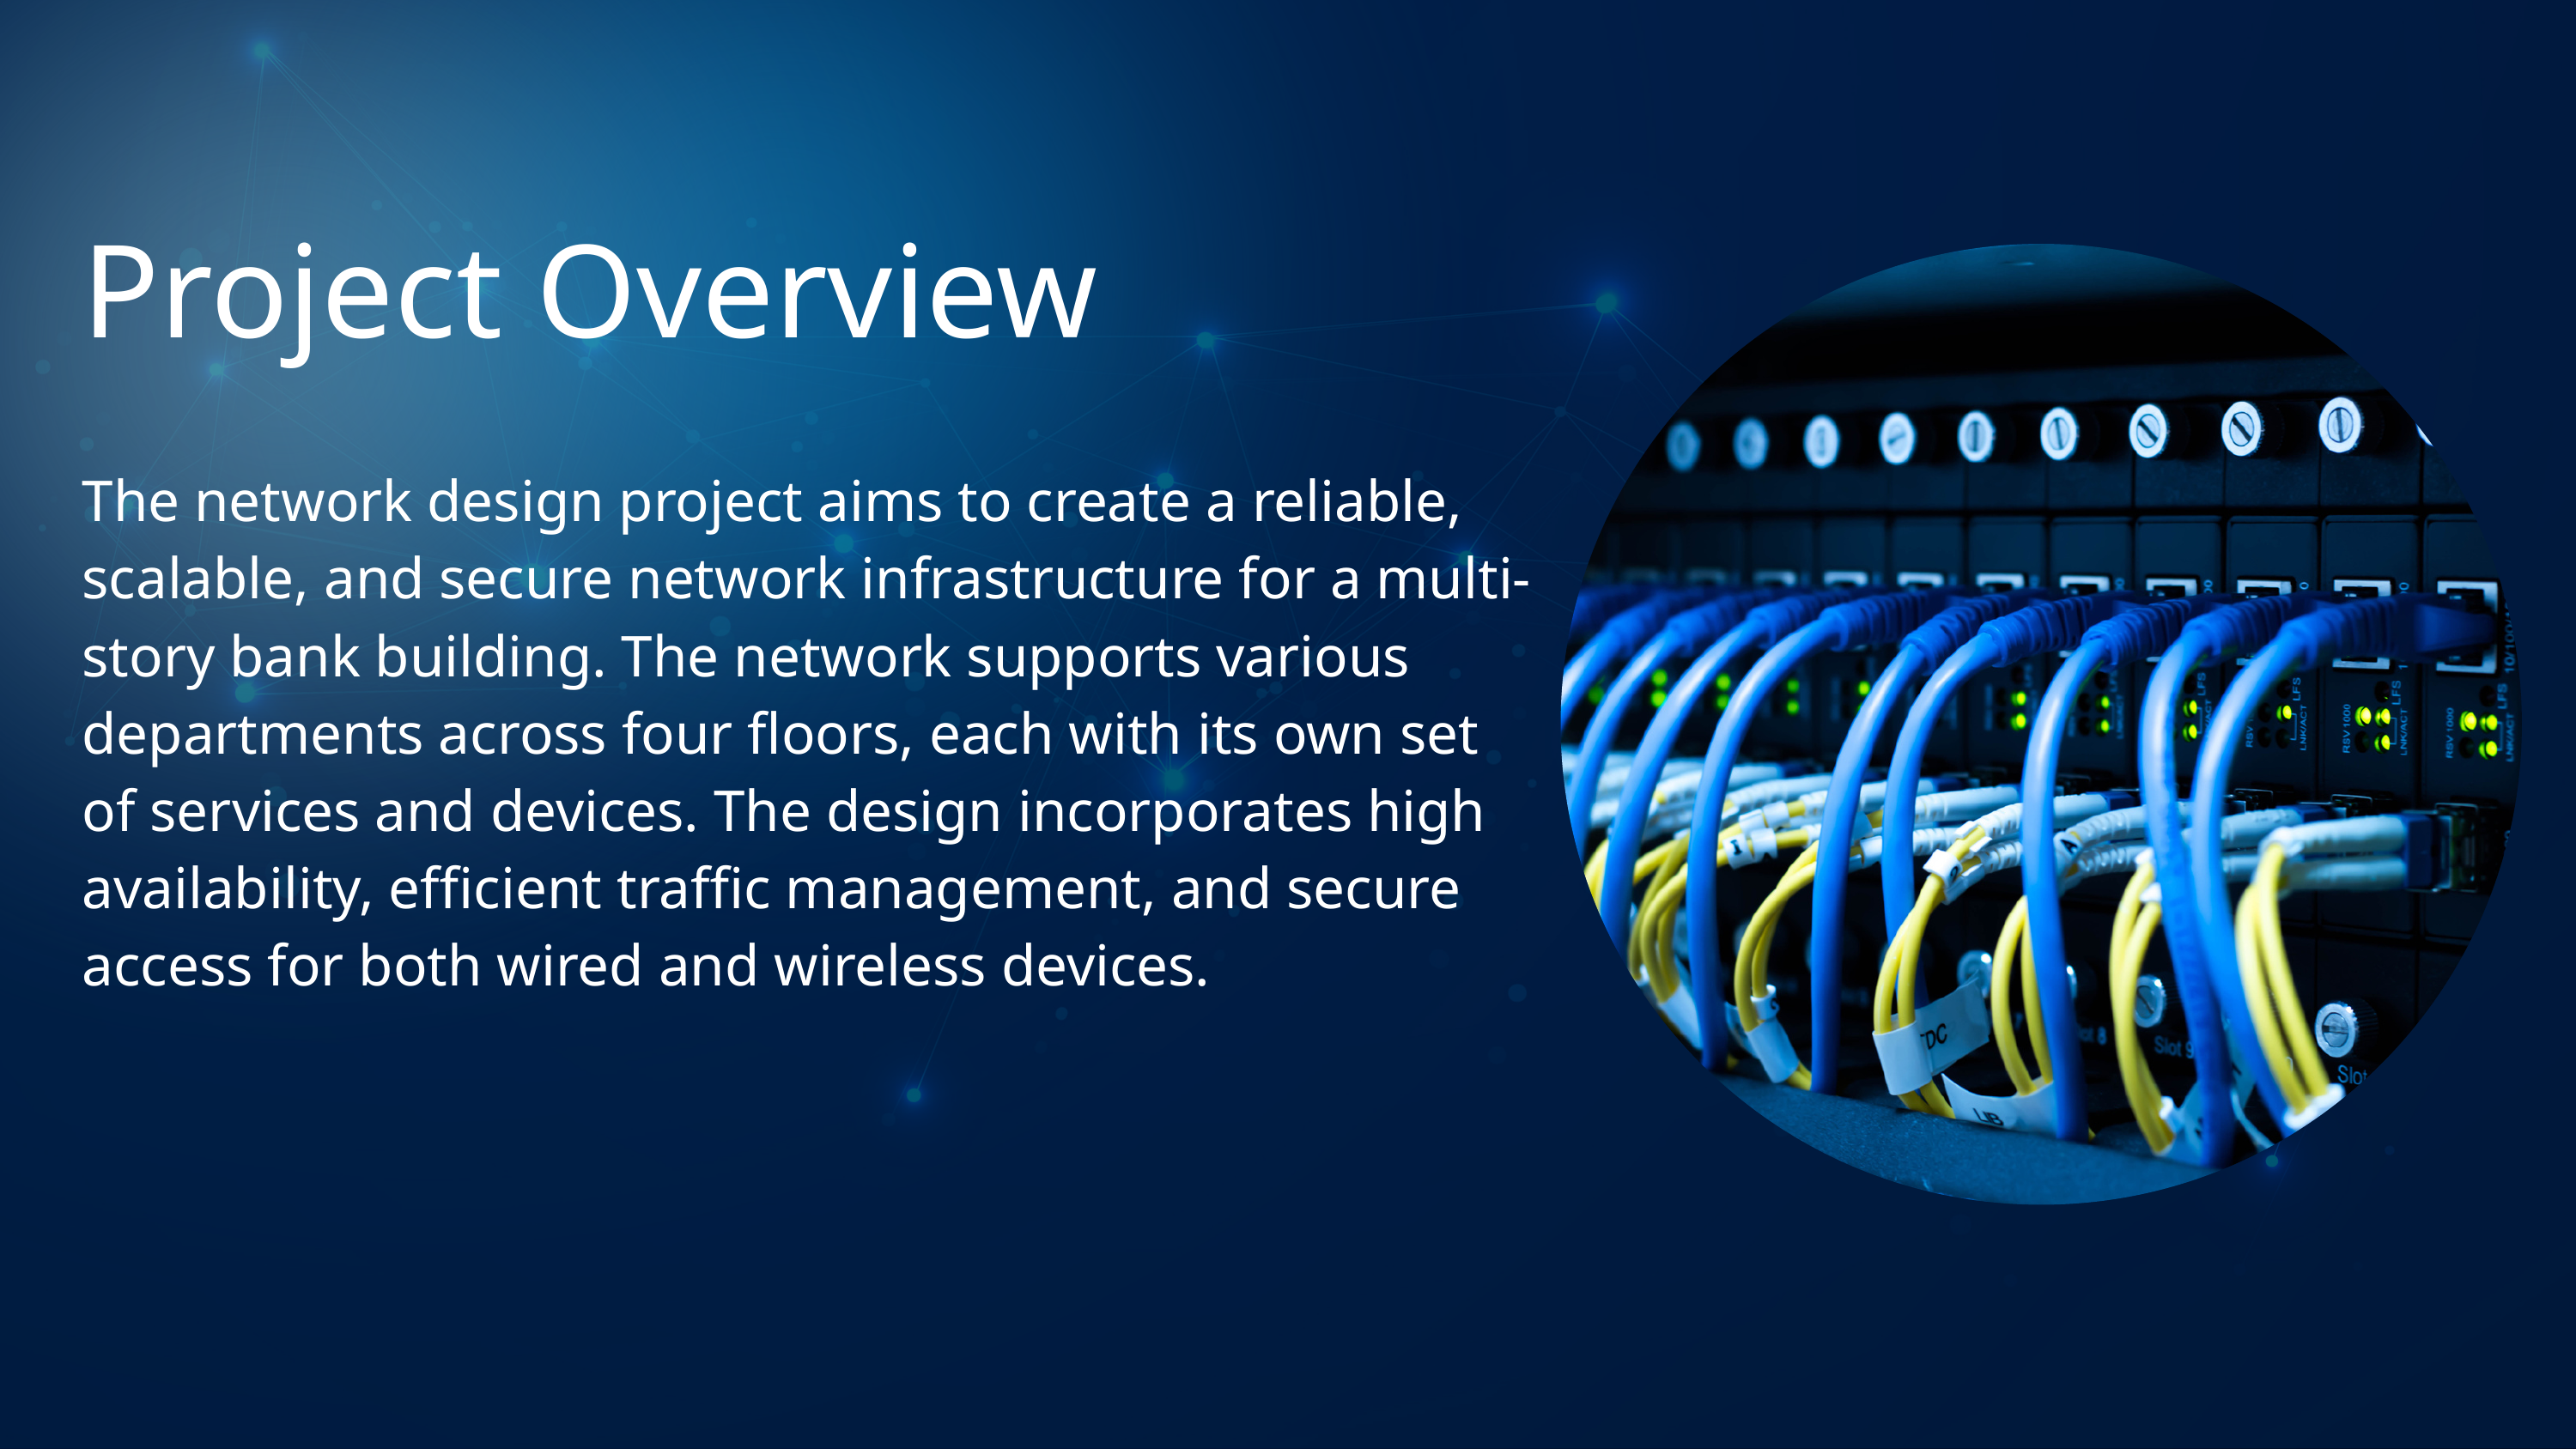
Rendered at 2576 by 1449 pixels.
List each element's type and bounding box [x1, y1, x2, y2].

text_box [0, 0, 2576, 1449]
text_box [0, 0, 1507, 1069]
text_box [1560, 243, 2523, 1205]
